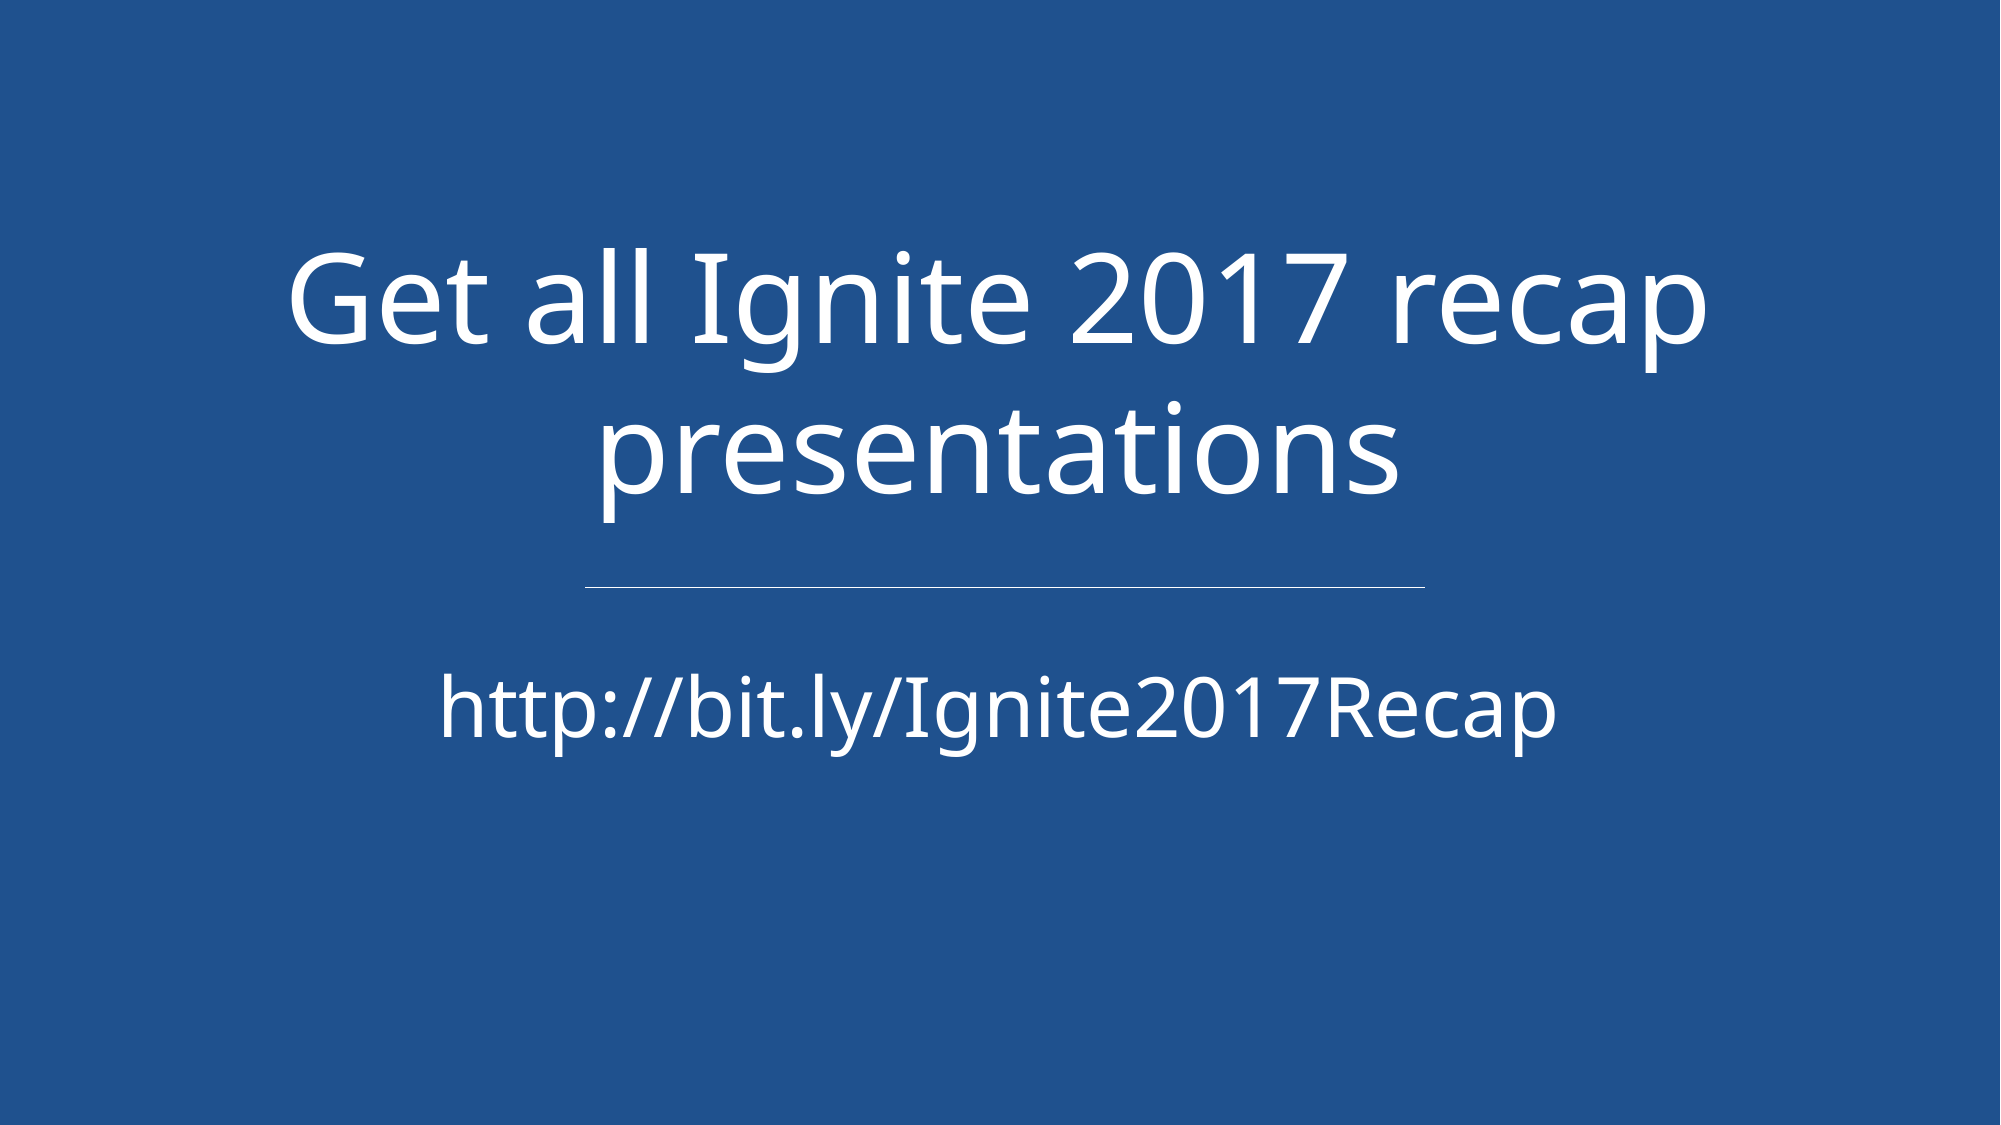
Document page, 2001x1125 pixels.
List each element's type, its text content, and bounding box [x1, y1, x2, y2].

text_box http://bit.ly/Ignite2017Recap [422, 646, 1576, 762]
text_box Get all Ignite 2017 recap presentations [139, 211, 1859, 527]
